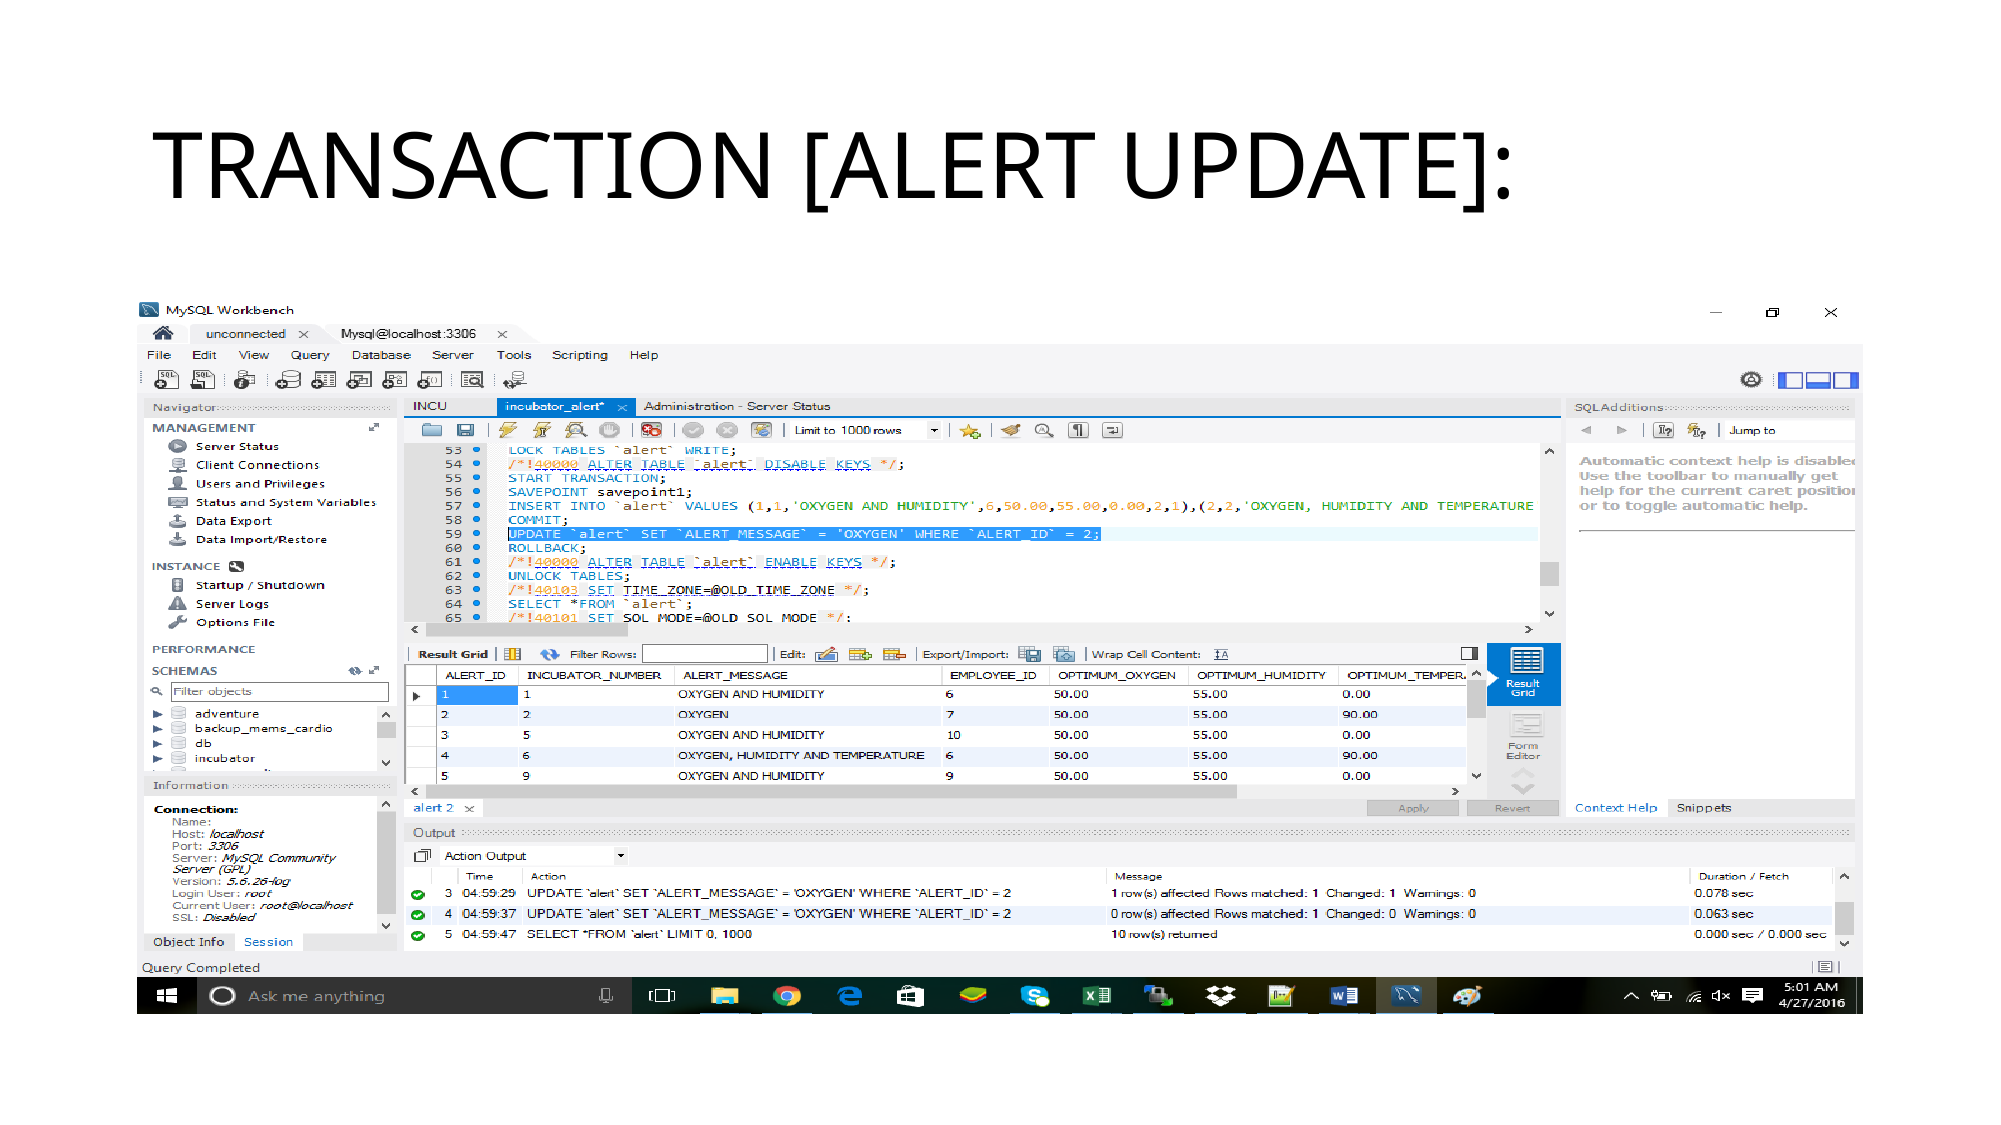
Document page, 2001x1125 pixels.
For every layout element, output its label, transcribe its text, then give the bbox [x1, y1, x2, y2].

title TRANSACTION [ALERT UPDATE]: [137, 59, 1863, 278]
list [137, 299, 1863, 1014]
